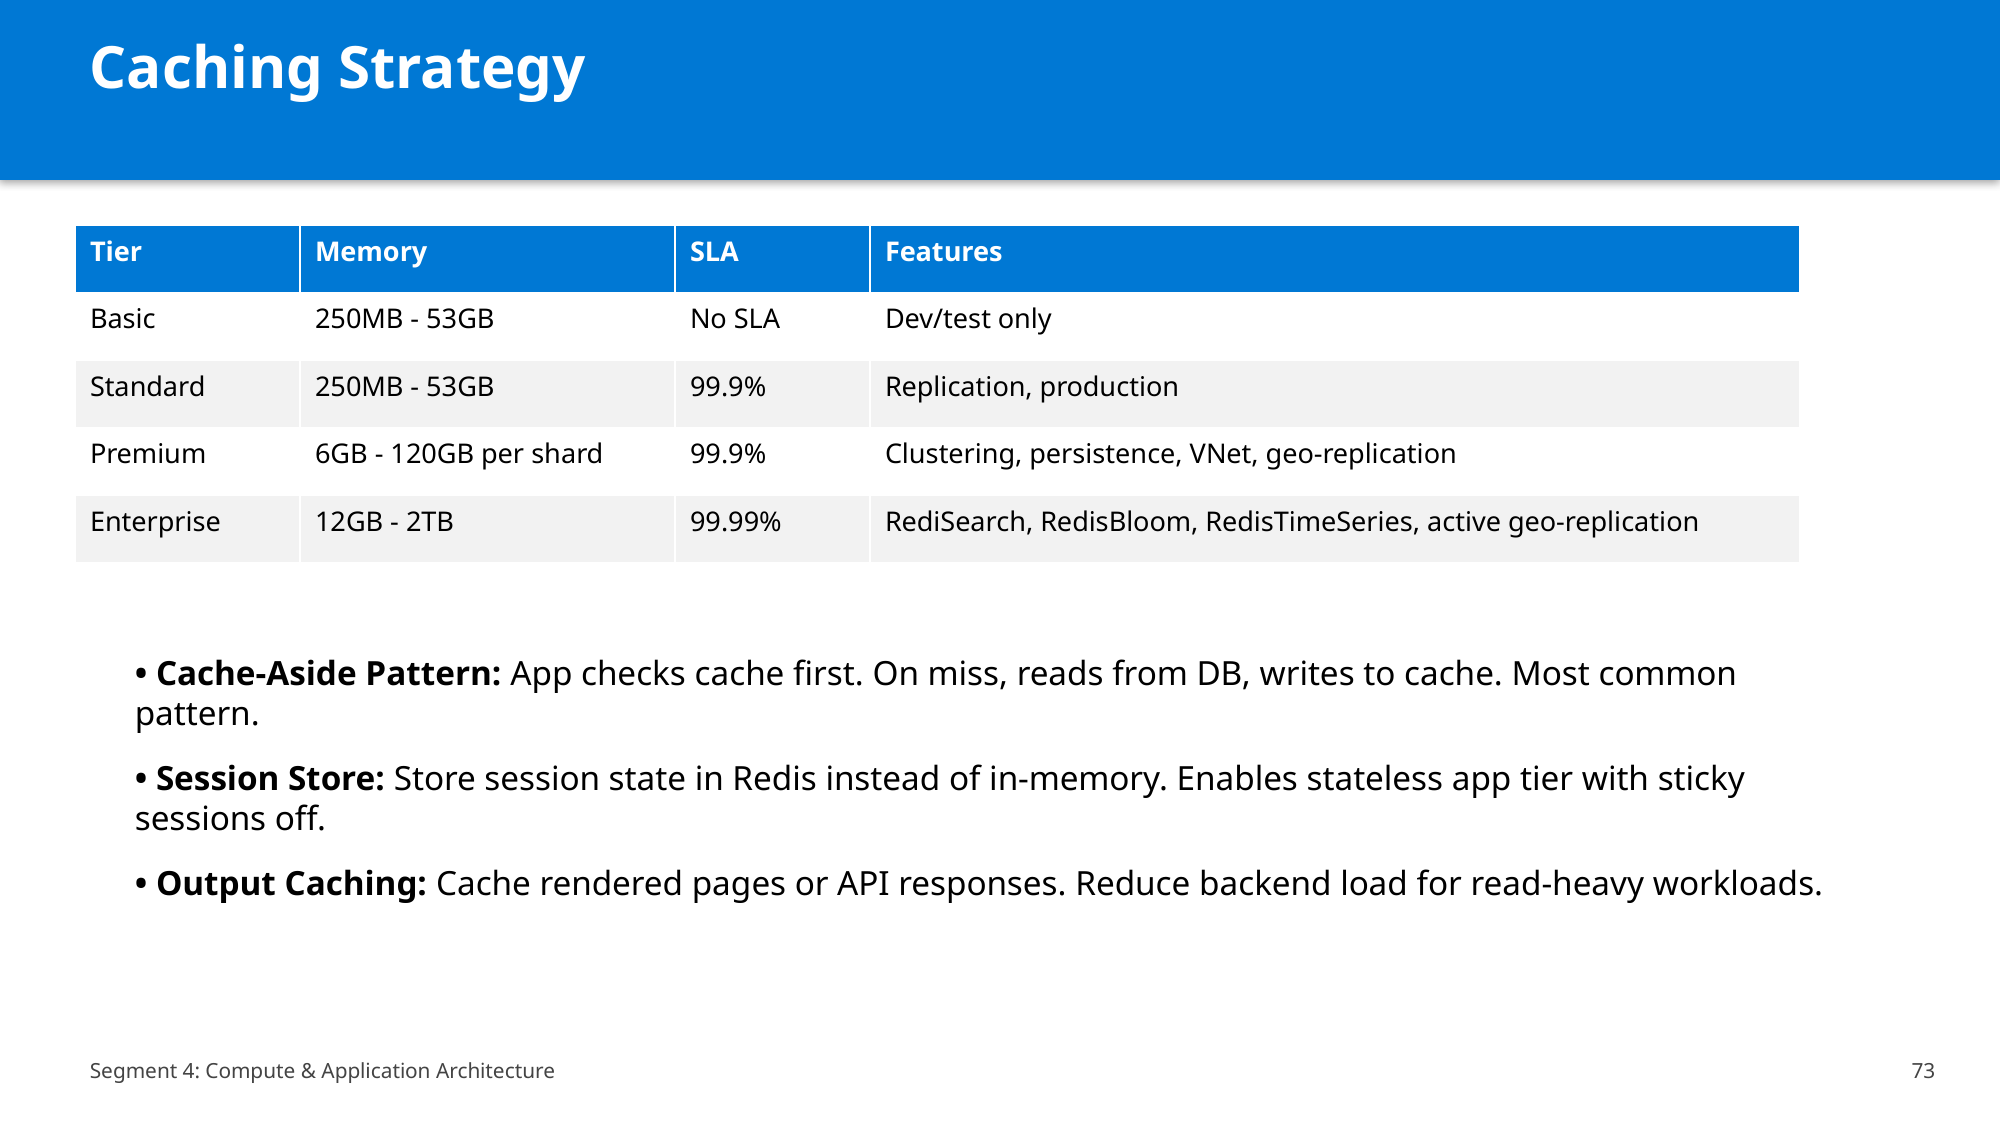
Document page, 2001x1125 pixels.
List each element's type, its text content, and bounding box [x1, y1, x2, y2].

table_header Memory [301, 226, 674, 292]
table_cell 12GB - 2TB [301, 496, 674, 562]
table_cell 99.9% [676, 428, 869, 494]
text_box 73 [1799, 1050, 1950, 1090]
table_cell Dev/test only [871, 293, 1799, 359]
text_box Segment 4: Compute & Application Architecture [74, 1050, 975, 1090]
table_cell Clustering, persistence, VNet, geo-replication [871, 428, 1799, 494]
table_cell 6GB - 120GB per shard [301, 428, 674, 494]
text_box Caching Strategy [74, 22, 1875, 108]
table_cell Replication, production [871, 361, 1799, 427]
table_cell 99.99% [676, 496, 869, 562]
table_cell Premium [76, 428, 299, 494]
table_cell Standard [76, 361, 299, 427]
table_header Features [871, 226, 1799, 292]
text_box [0, 0, 2000, 181]
table_cell 99.9% [676, 361, 869, 427]
table_header SLA [676, 226, 869, 292]
table_cell RediSearch, RedisBloom, RedisTimeSeries, active geo-replication [871, 496, 1799, 562]
table_header Tier [76, 226, 299, 292]
table_cell No SLA [676, 293, 869, 359]
text_box • Cache-Aside Pattern: App checks cache first. On miss, reads from DB, writes to cache. Most common pattern. • Session Store: Store session state in Redis instead of in-memory. Enables stateless app tier with sticky sessions off. • Output Caching: Cache rendered pages or API responses. Reduce backend load for read-heavy workloads. [119, 644, 1845, 910]
table_cell Enterprise [76, 496, 299, 562]
table_cell 250MB - 53GB [301, 361, 674, 427]
table_cell 250MB - 53GB [301, 293, 674, 359]
table_cell Basic [76, 293, 299, 359]
